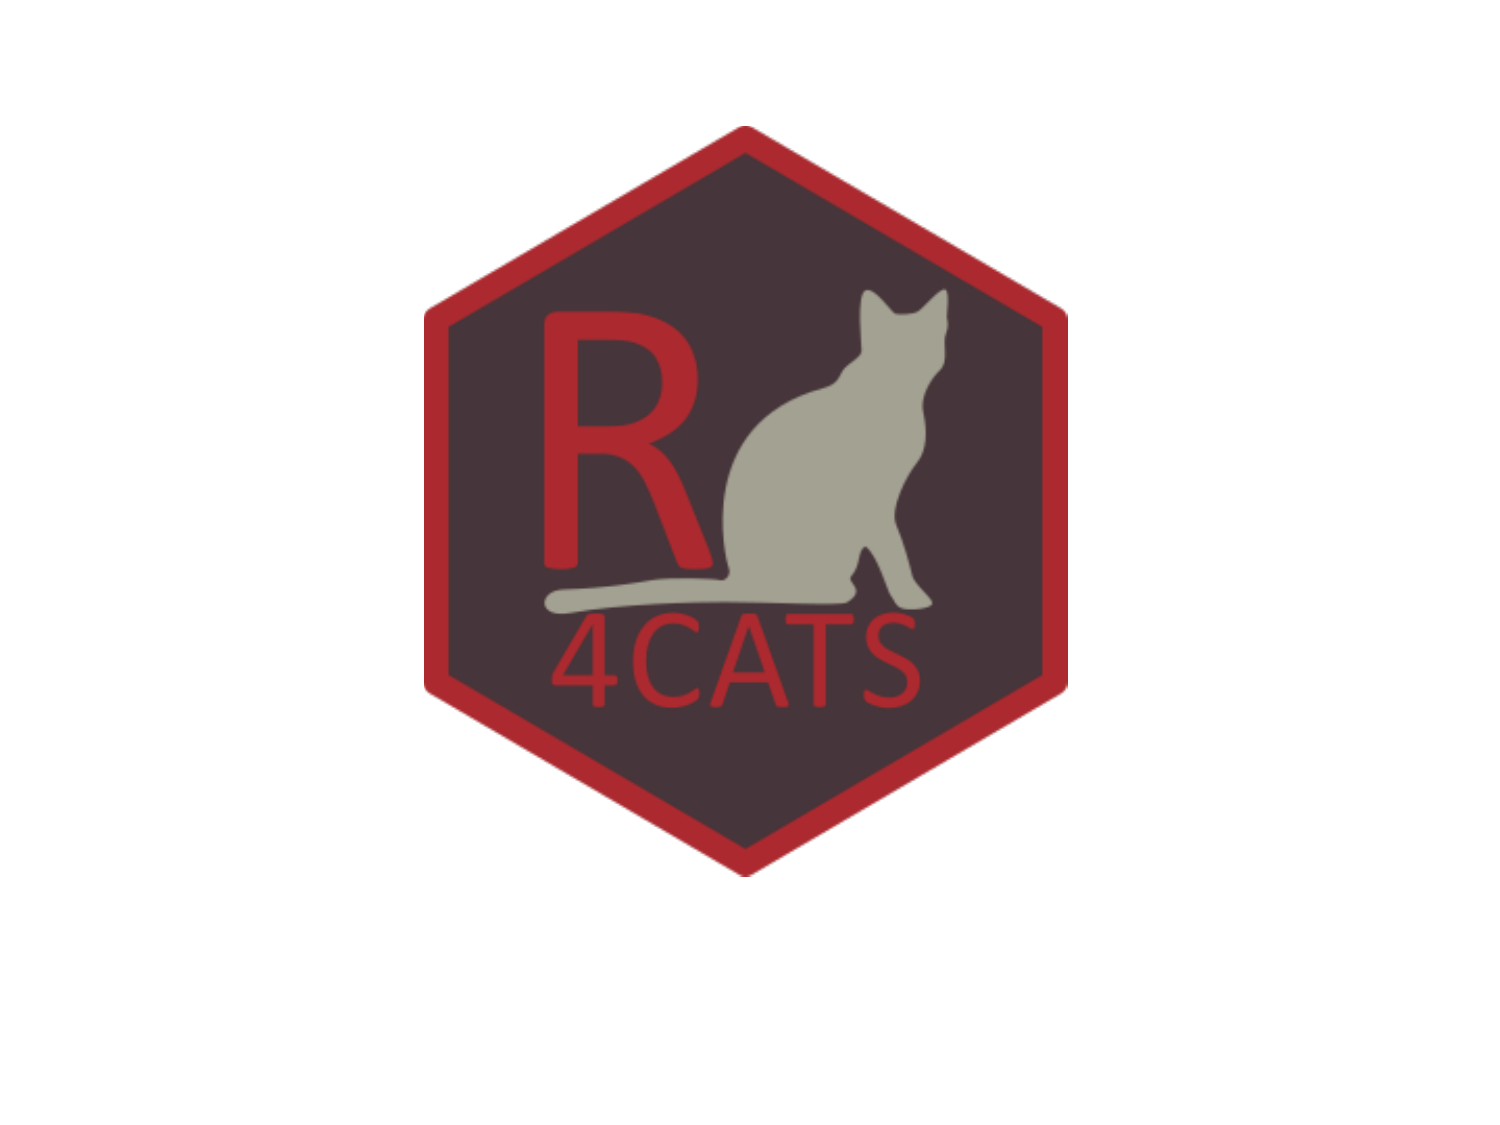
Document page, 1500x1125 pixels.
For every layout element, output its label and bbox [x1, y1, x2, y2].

picture [423, 126, 1069, 878]
